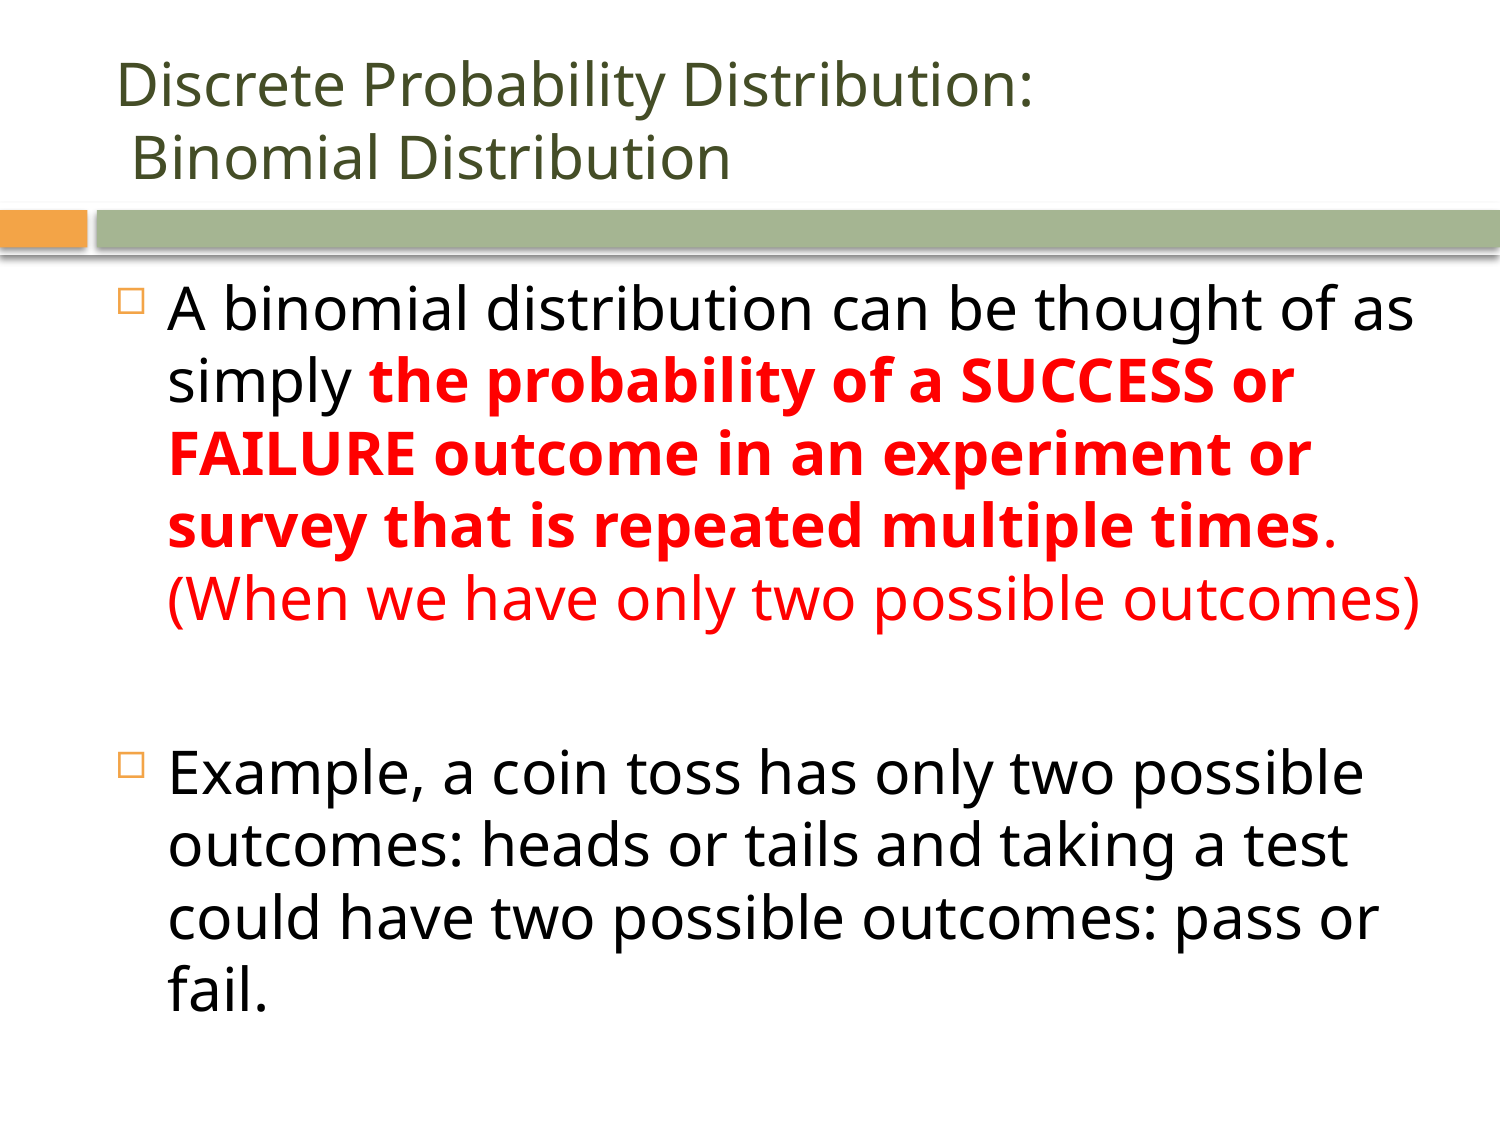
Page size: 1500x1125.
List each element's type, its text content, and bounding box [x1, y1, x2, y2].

title Discrete Probability Distribution: Binomial Distribution [100, 37, 1438, 200]
list A binomial distribution can be thought of as simply the probability of a SUCCESS or FAILURE outcome in an experiment or survey that is repeated multiple times. (When we have only two possible outcomes) Example, a coin toss has only two possible outcomes: heads or tails and taking a test could have two possible outcomes: pass or fail. [100, 262, 1438, 1000]
